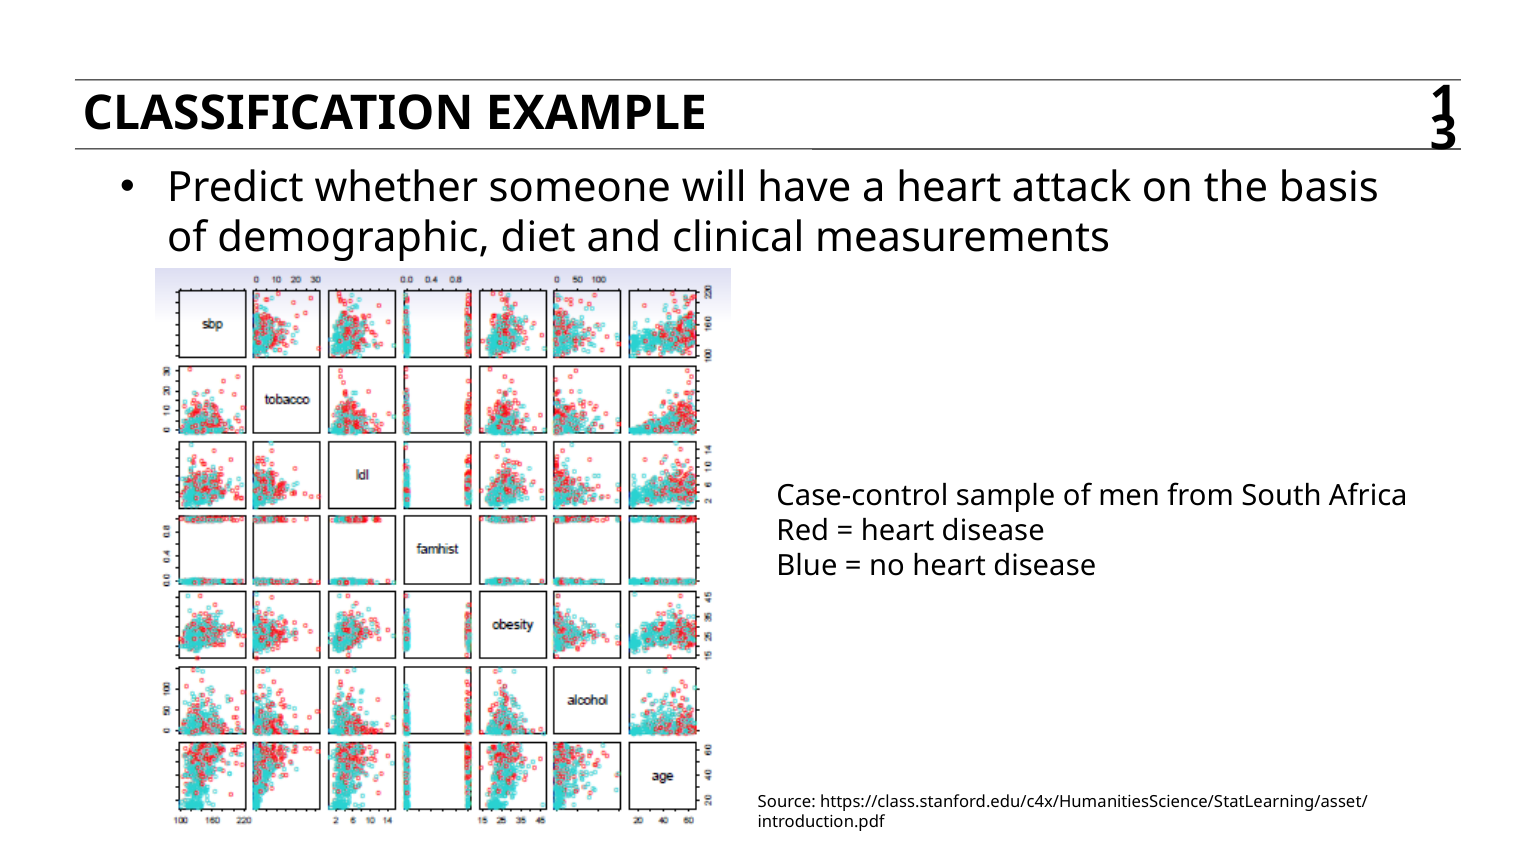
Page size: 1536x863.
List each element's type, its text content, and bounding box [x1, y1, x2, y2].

text_box Source: https://class.stanford.edu/c4x/HumanitiesScience/StatLearning/asset/introduction.pdf [742, 783, 1481, 838]
picture [155, 268, 731, 825]
list Classification Example [67, 81, 1118, 132]
text_box Predict whether someone will have a heart attack on the basis of demographic, diet and clinical measurements [105, 152, 1418, 268]
text_box Case-control sample of men from South Africa Red = heart disease Blue = no heart disease [761, 468, 1443, 589]
slide_number 13 [1419, 86, 1461, 138]
